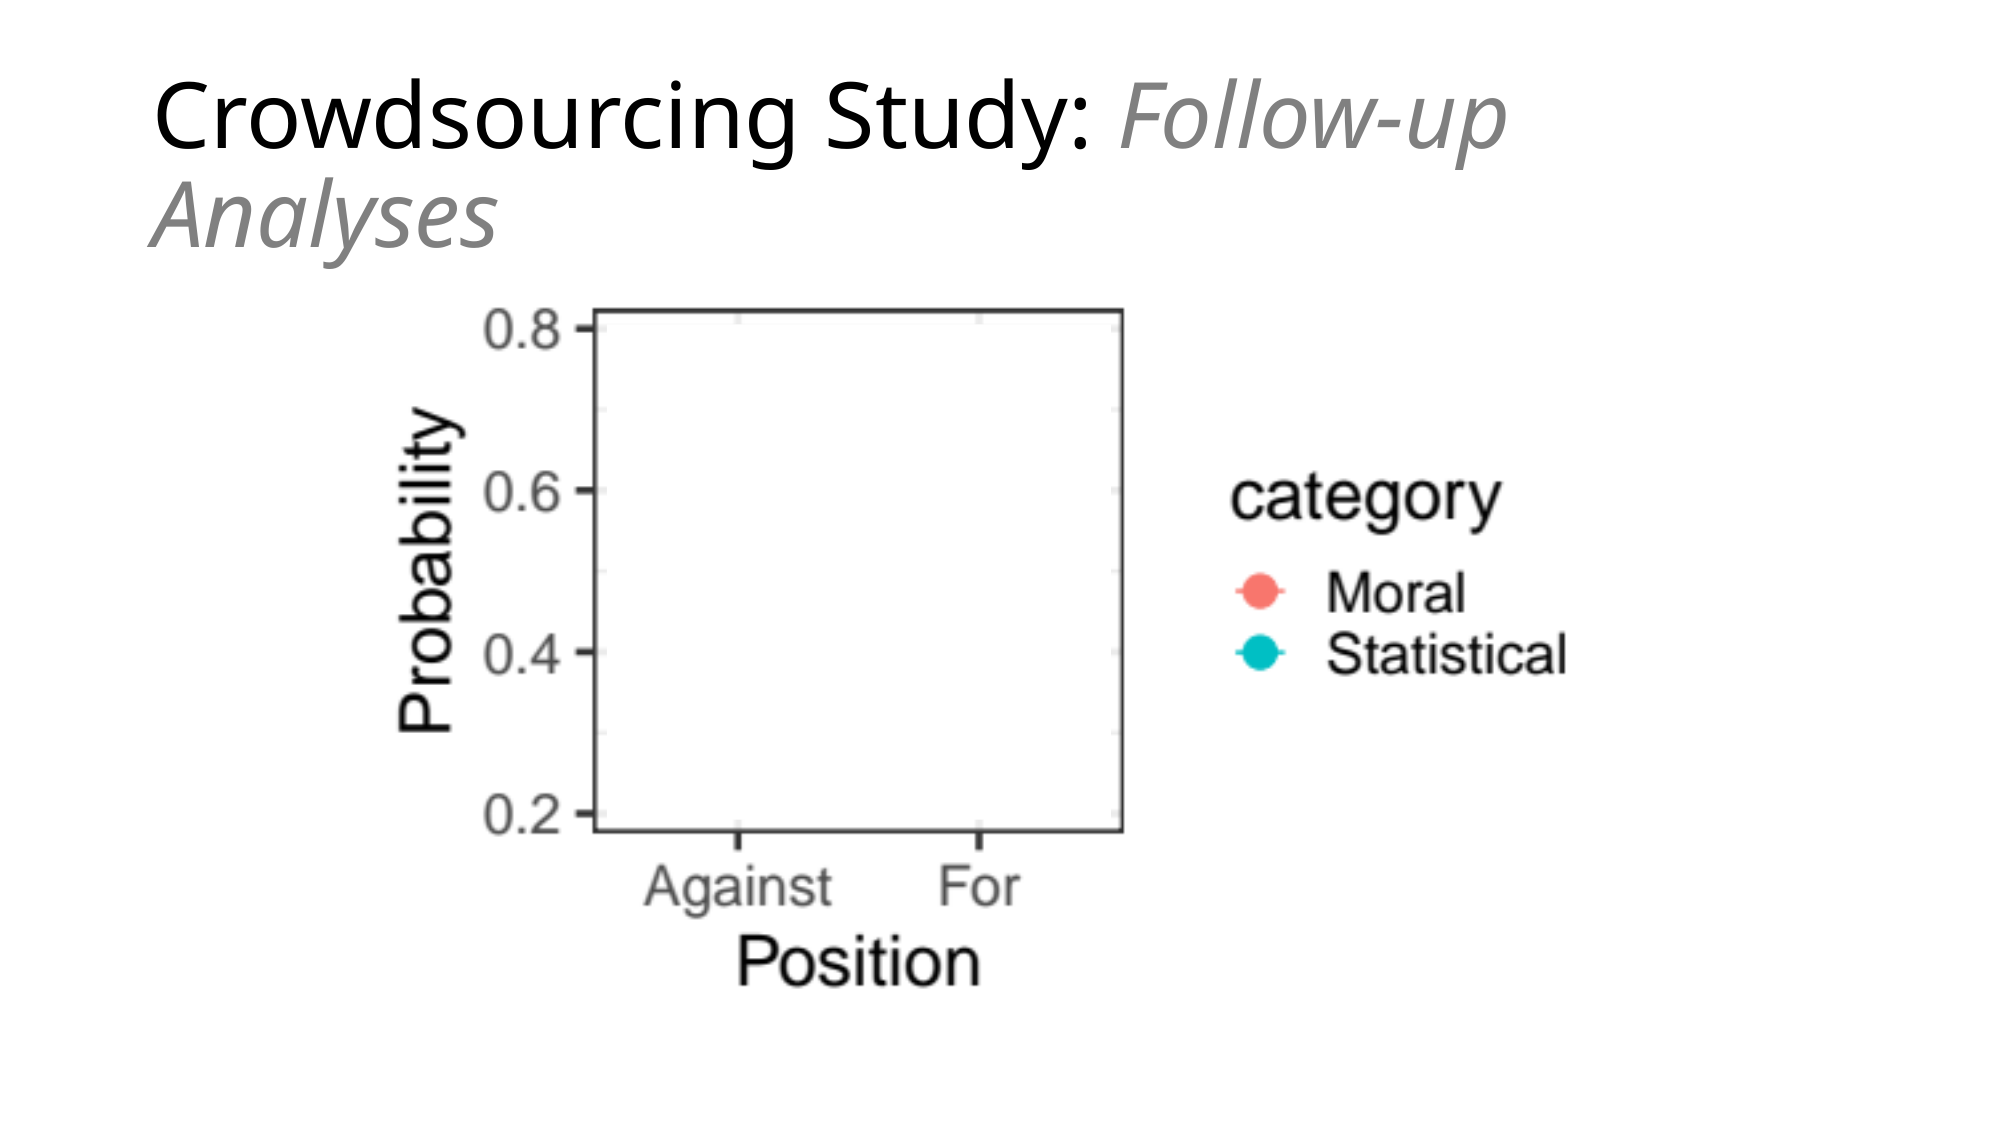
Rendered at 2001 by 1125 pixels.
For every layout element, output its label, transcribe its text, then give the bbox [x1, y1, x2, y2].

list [365, 277, 1635, 1032]
title Crowdsourcing Study: Follow-up Analyses [137, 59, 1863, 278]
